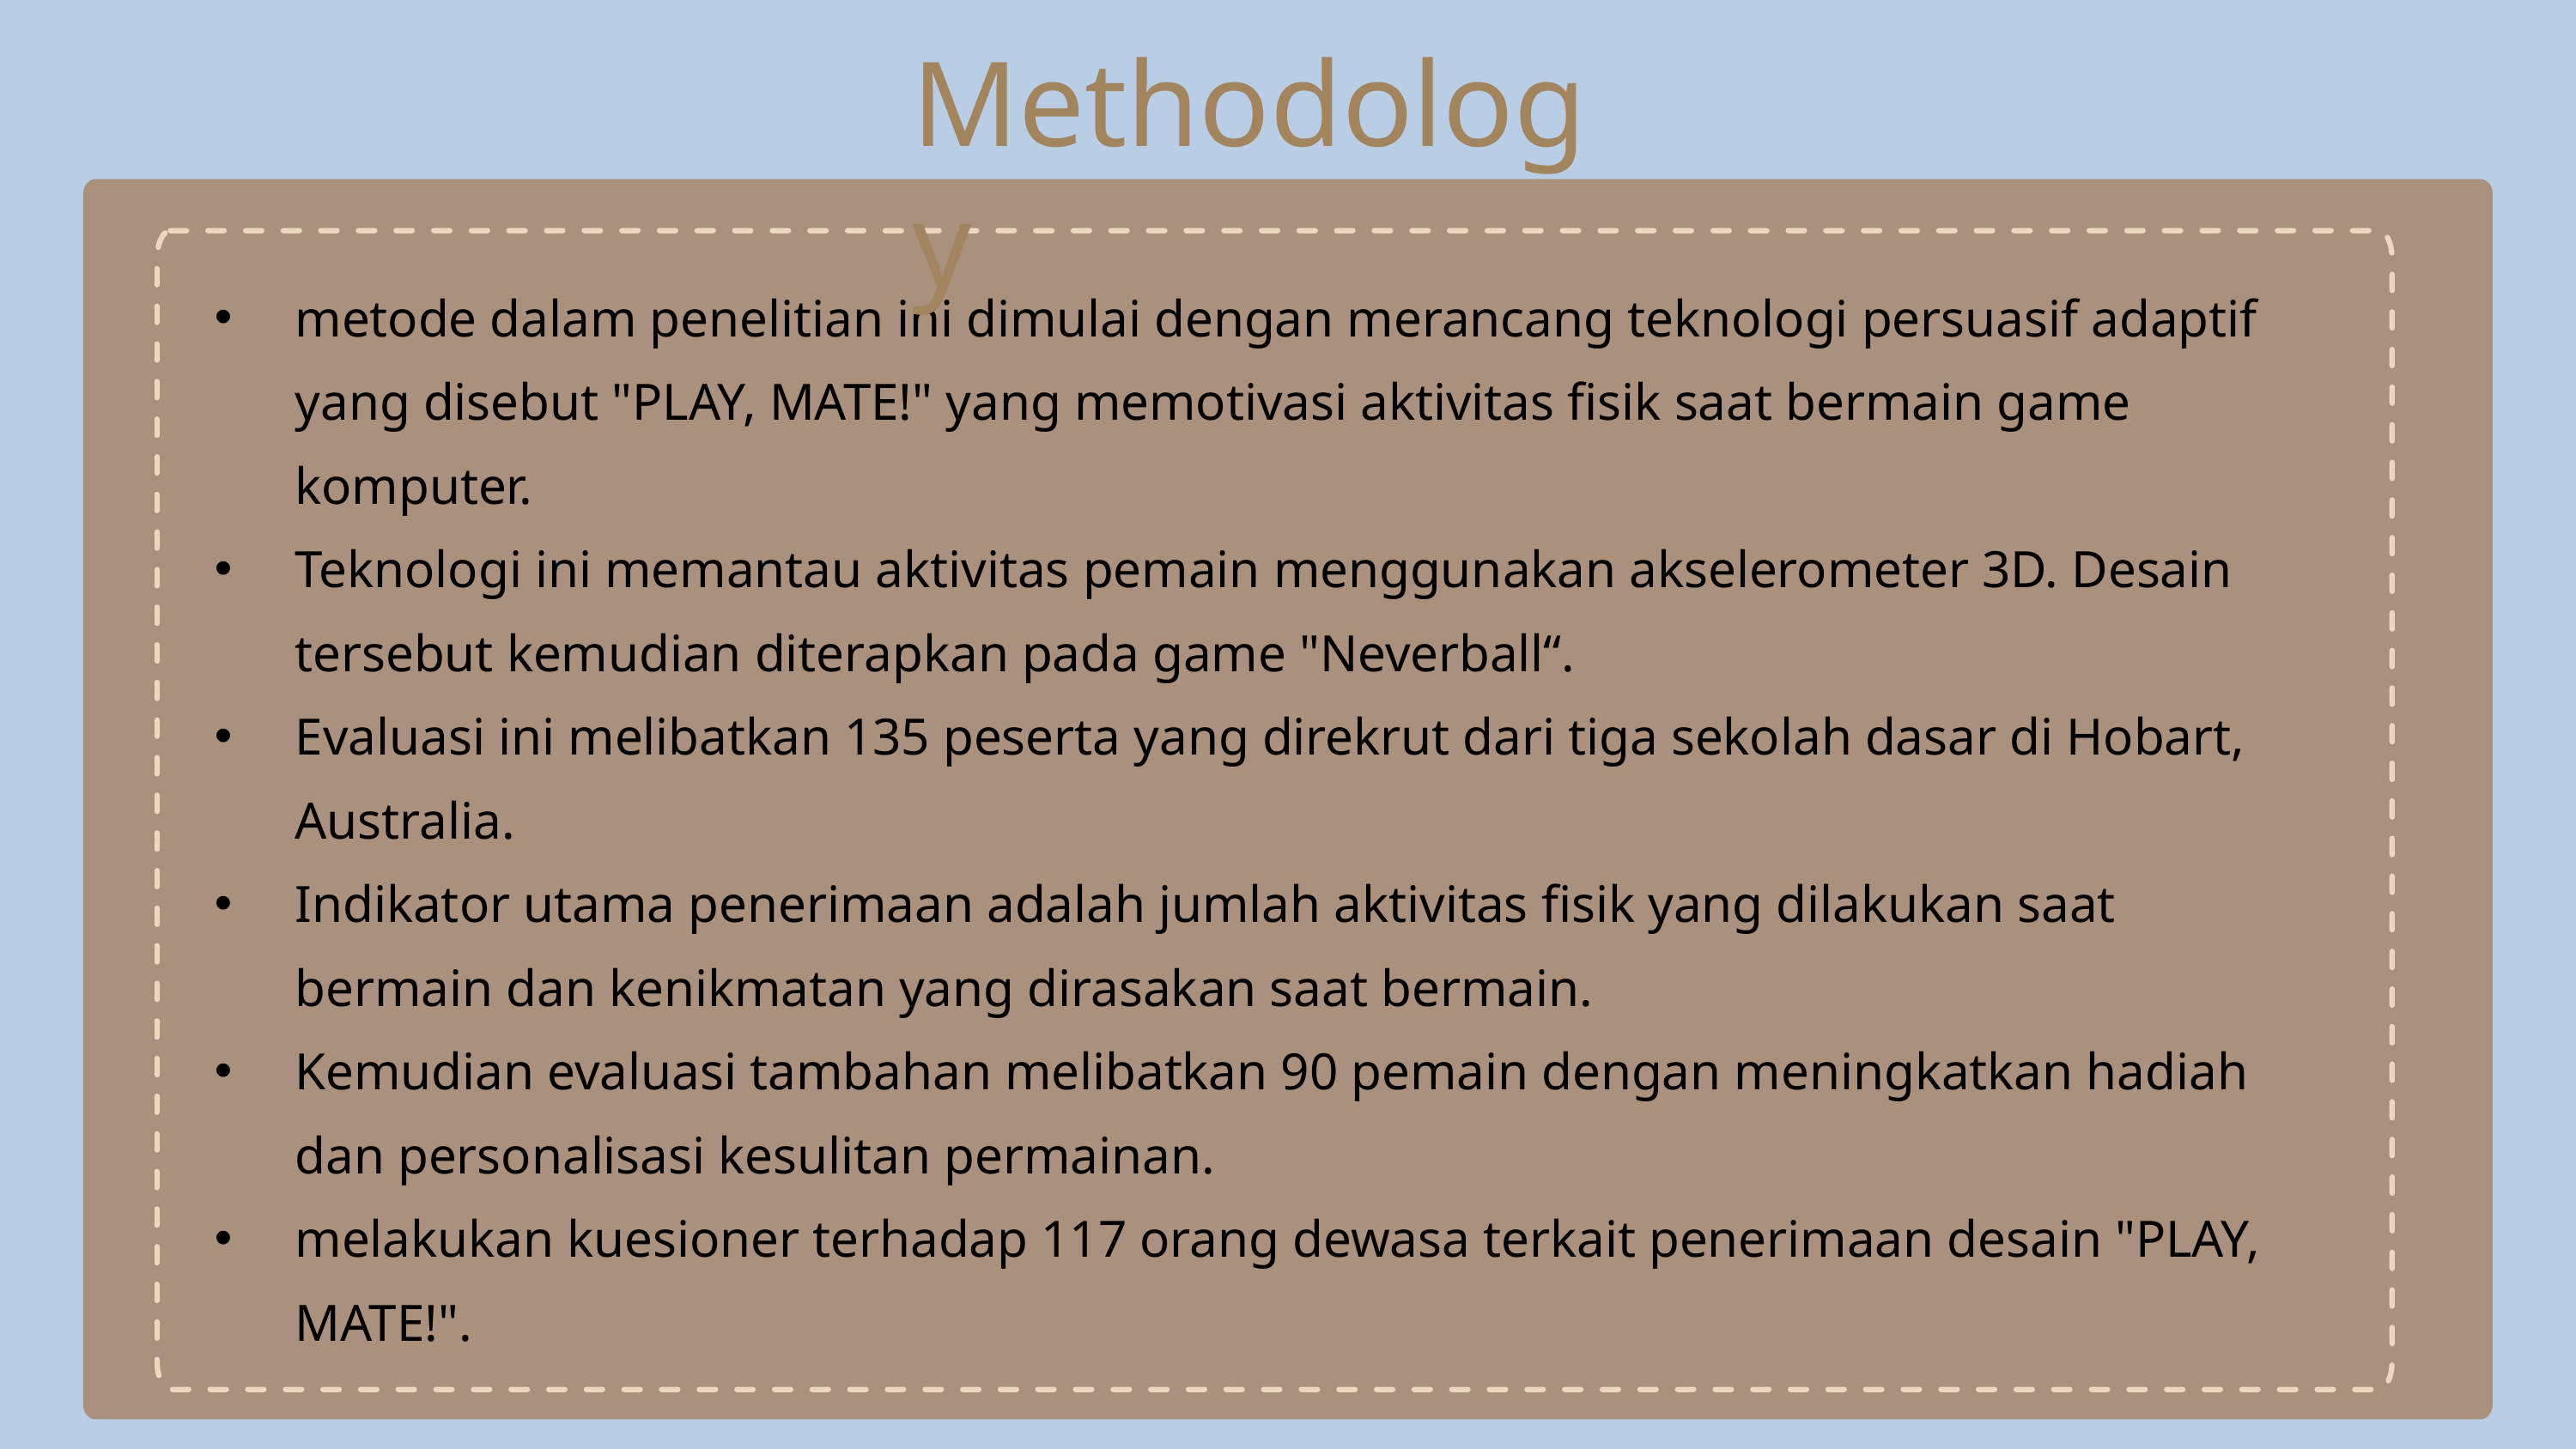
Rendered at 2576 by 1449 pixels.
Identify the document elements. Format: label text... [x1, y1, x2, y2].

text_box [82, 179, 2494, 1420]
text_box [156, 230, 2393, 1390]
text_box Methodology [912, 28, 1631, 177]
